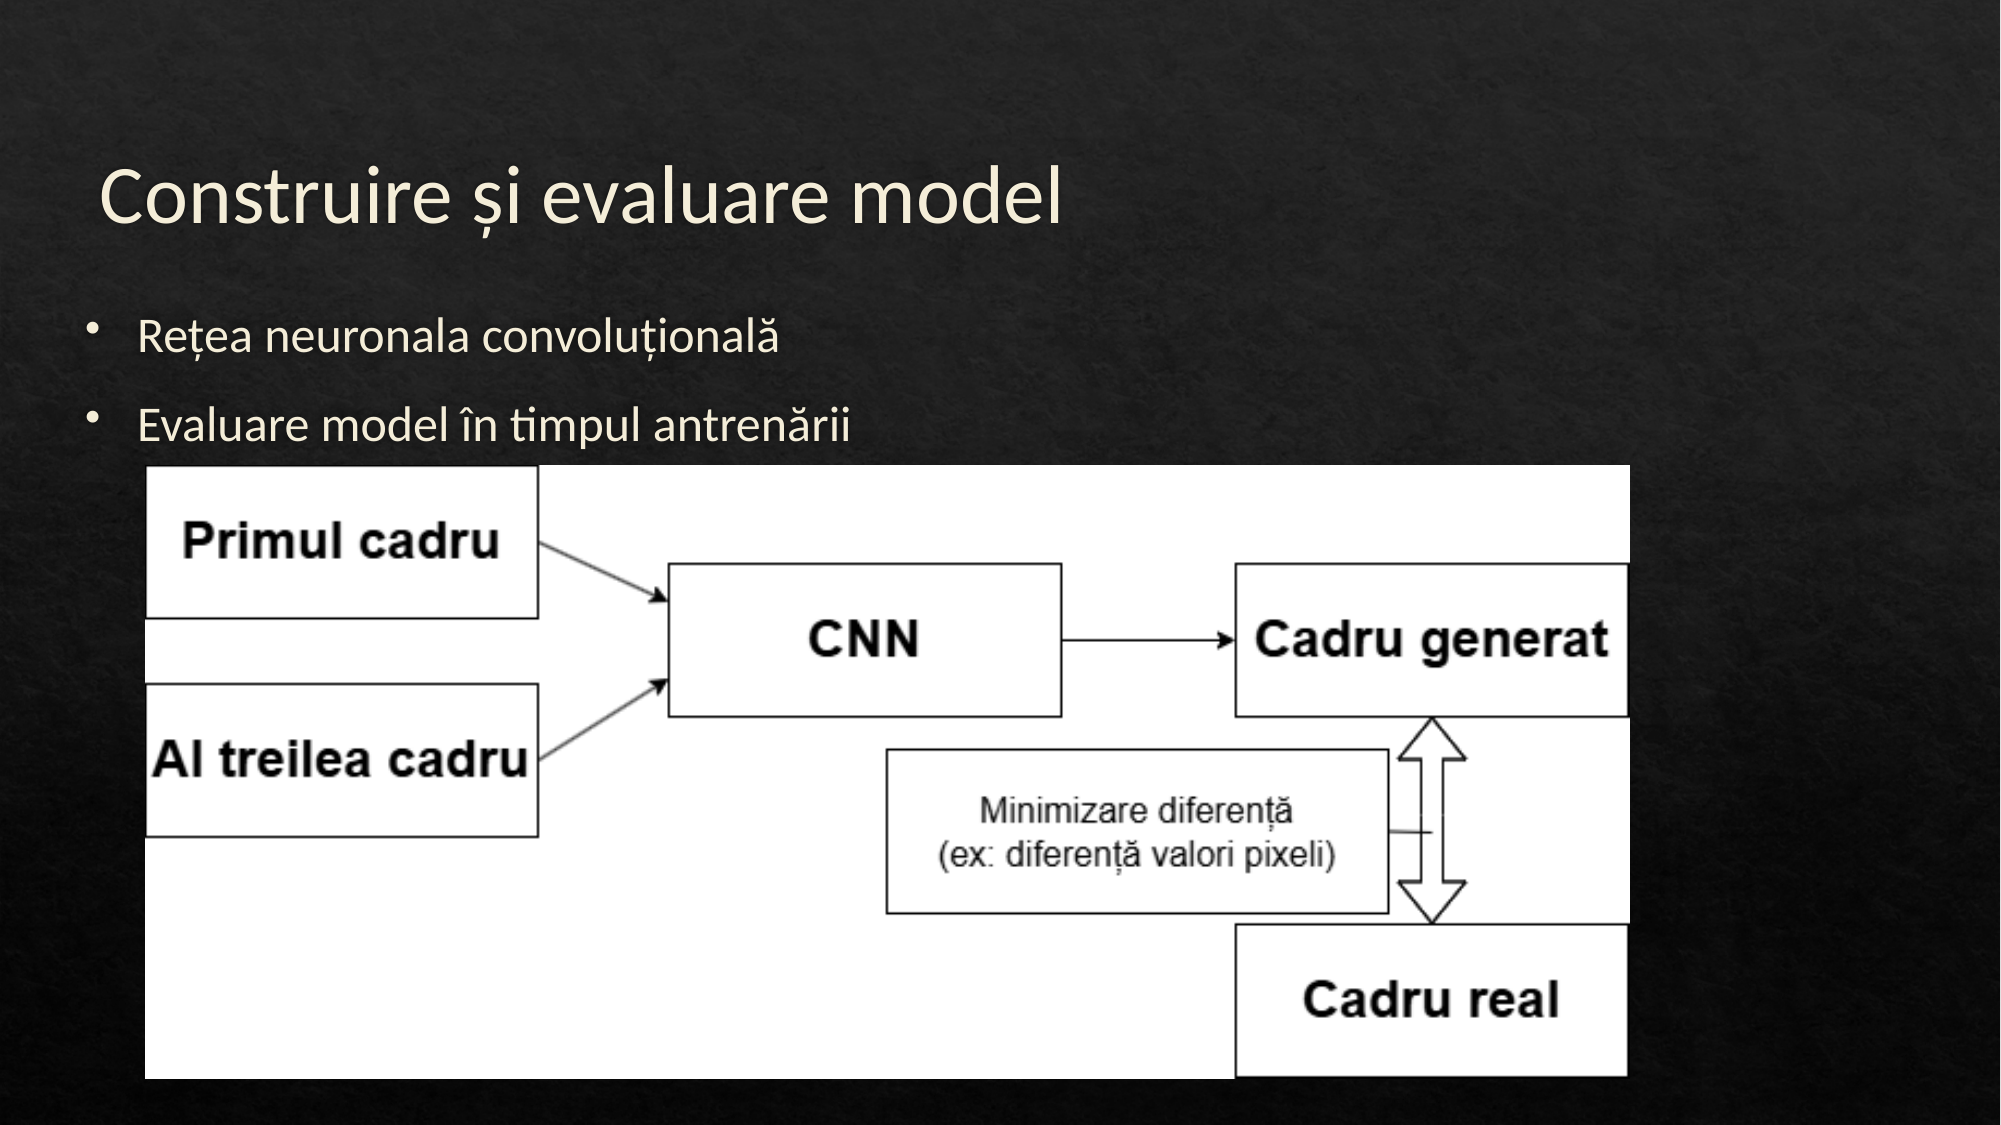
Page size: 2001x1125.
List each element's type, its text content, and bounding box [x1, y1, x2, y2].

list Rețea neuronala convoluțională Evaluare model în timpul antrenării [65, 289, 1786, 466]
picture [145, 465, 1631, 1079]
title Construire și evaluare model [84, 90, 1250, 250]
